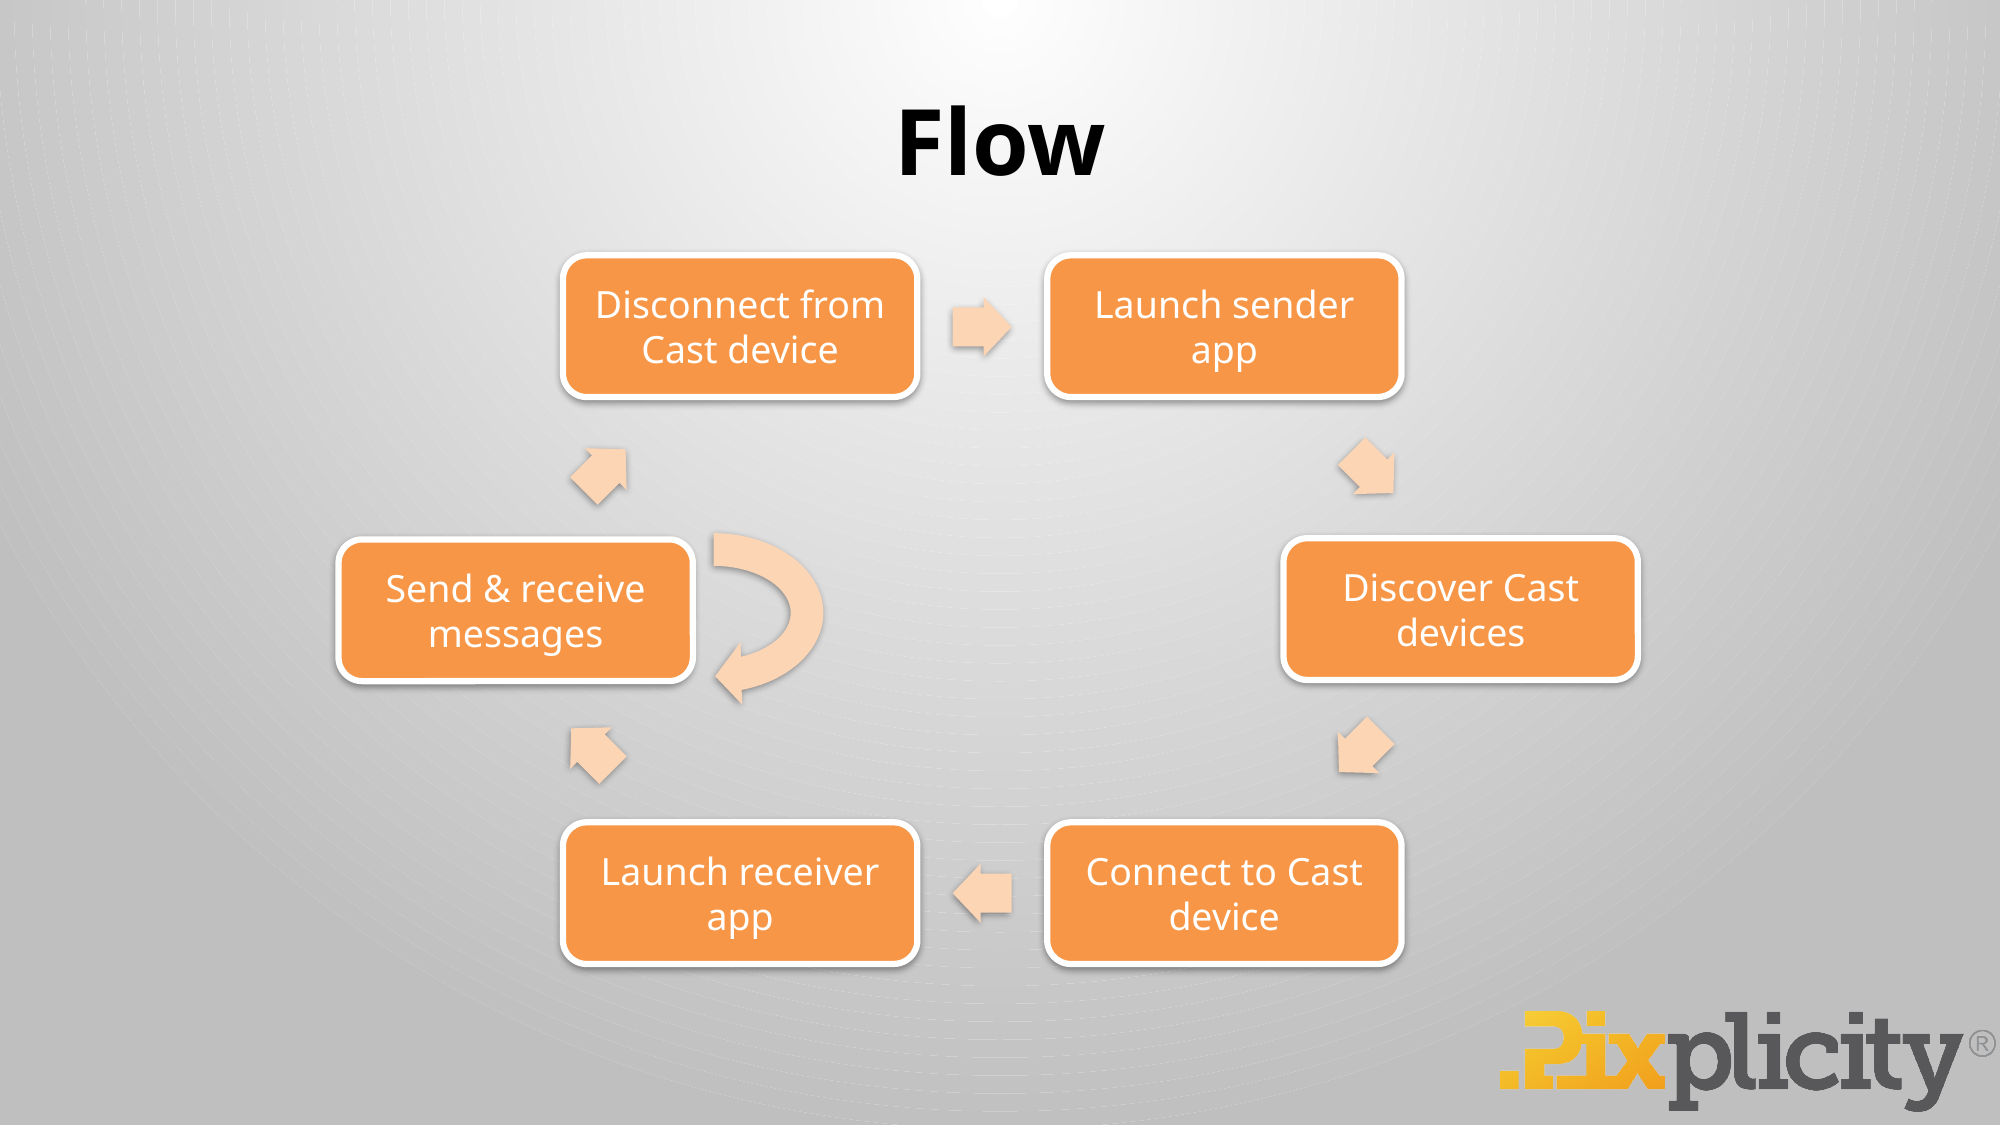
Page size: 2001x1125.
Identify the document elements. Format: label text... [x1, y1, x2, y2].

text_box Connect to Cast device [1044, 819, 1405, 968]
text_box [568, 446, 629, 507]
title Flow [99, 45, 1900, 233]
text_box Disconnect from Cast device [559, 252, 921, 401]
text_box Discover Cast devices [1280, 535, 1642, 684]
text_box [950, 295, 1014, 359]
picture [1500, 1011, 1996, 1112]
text_box Launch sender app [1044, 252, 1405, 401]
text_box [1335, 714, 1397, 776]
text_box Launch receiver app [559, 819, 921, 968]
text_box [1335, 435, 1397, 497]
text_box [951, 861, 1014, 925]
text_box [568, 725, 629, 786]
text_box Send & receive messages [335, 536, 697, 685]
text_box [711, 531, 826, 707]
